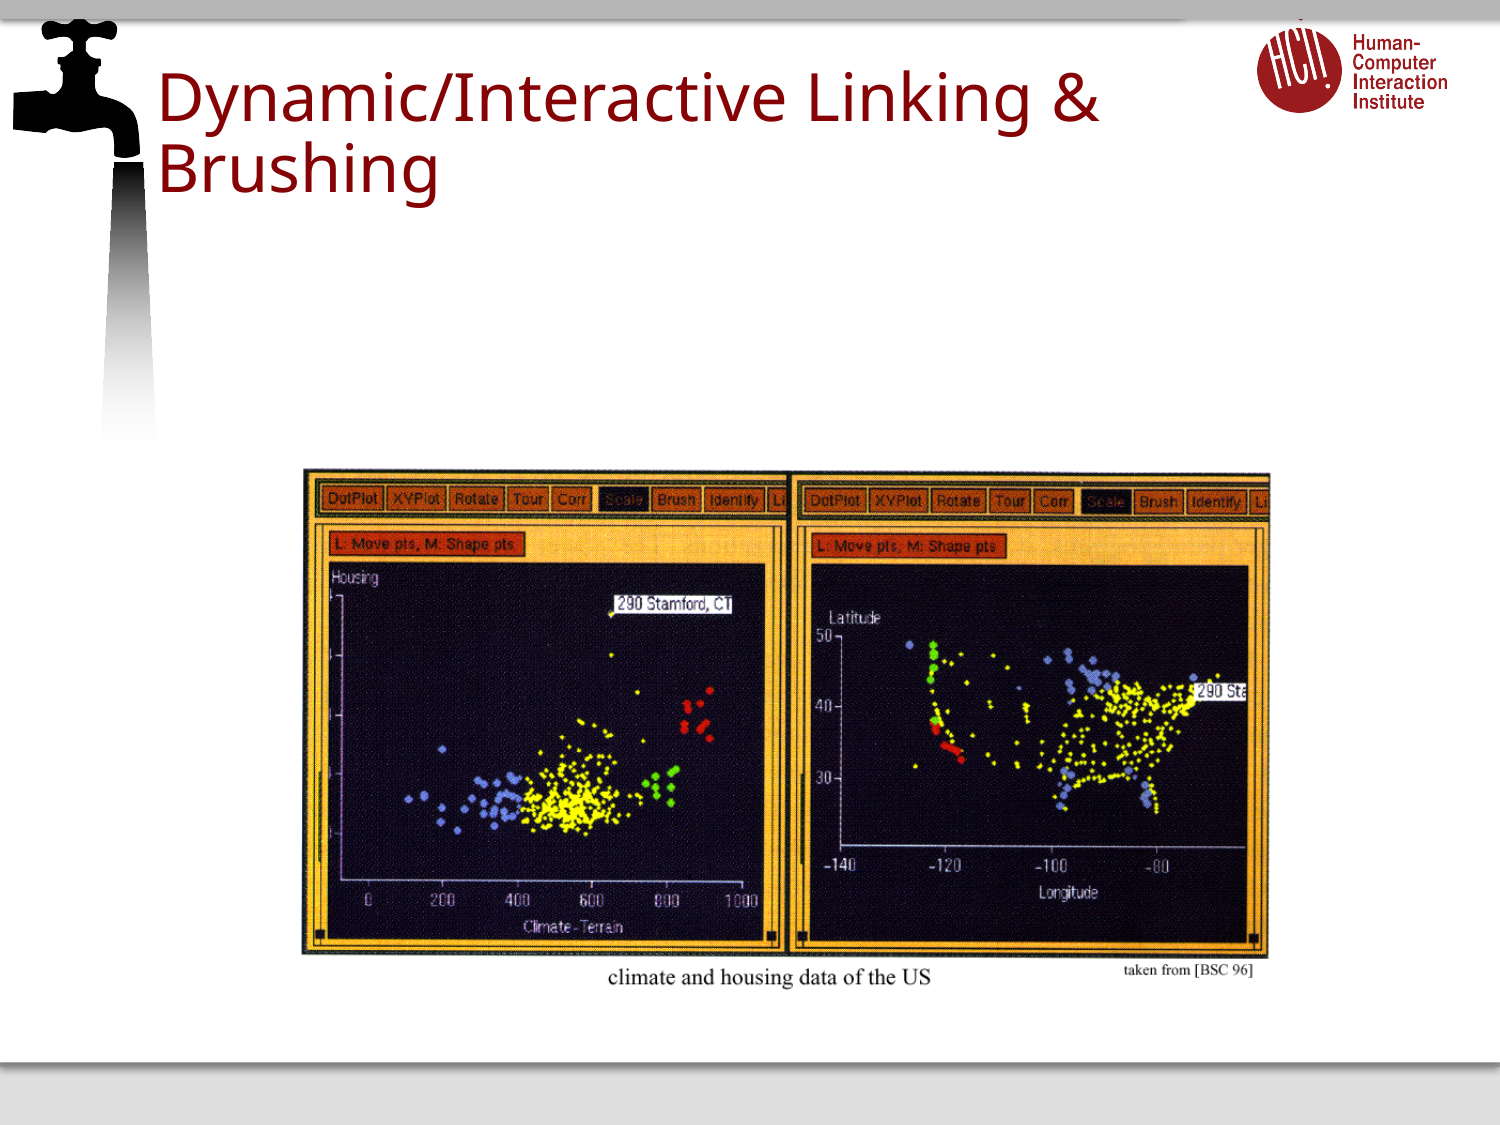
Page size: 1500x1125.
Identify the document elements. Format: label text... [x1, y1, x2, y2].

picture [13, 20, 140, 158]
title Dynamic/Interactive Linking & Brushing [156, 50, 1187, 214]
picture [299, 462, 1276, 994]
picture [1257, 20, 1447, 113]
